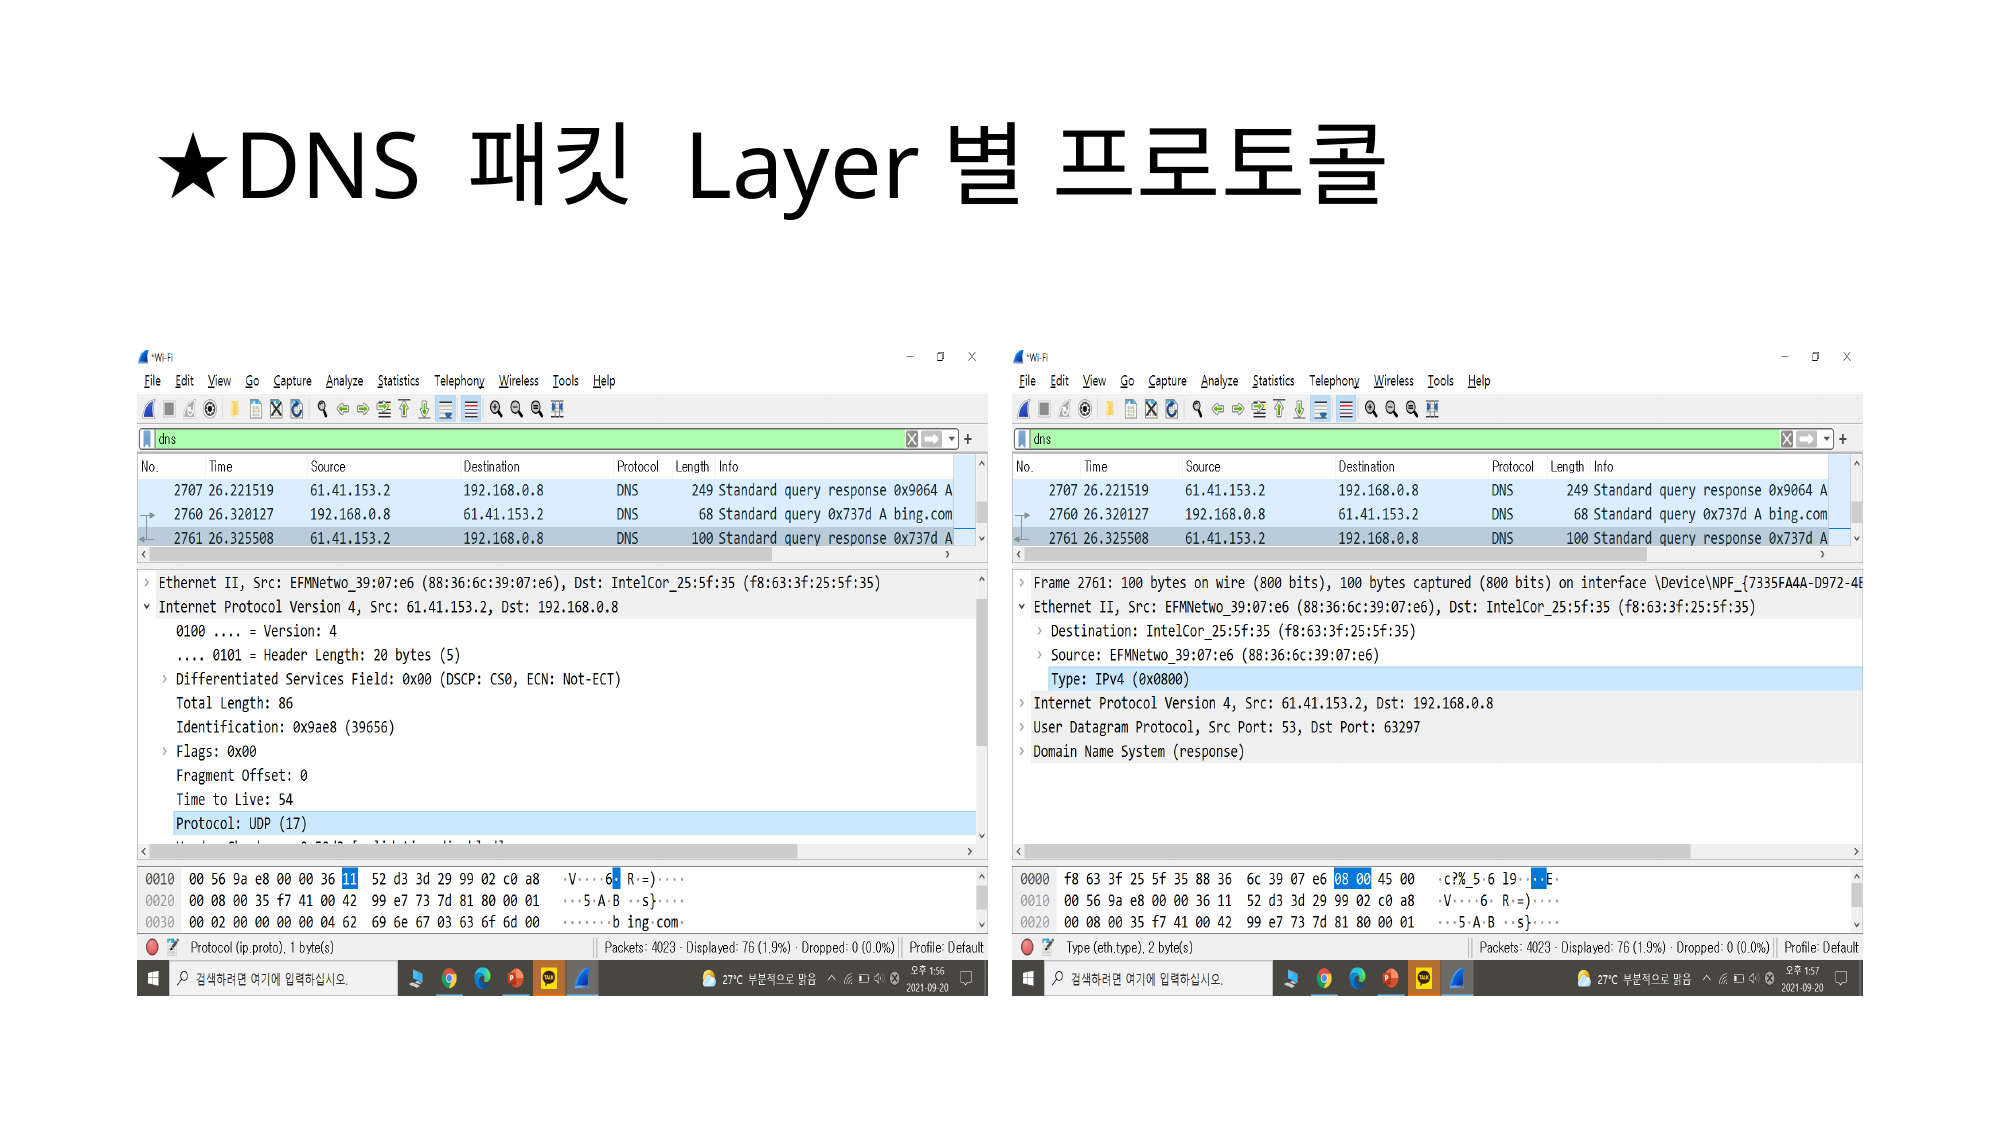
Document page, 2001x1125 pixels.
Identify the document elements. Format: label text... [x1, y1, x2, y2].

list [1012, 346, 1863, 996]
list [137, 346, 988, 996]
title ★DNS 패킷 Layer별 프로토콜 [137, 59, 1863, 278]
